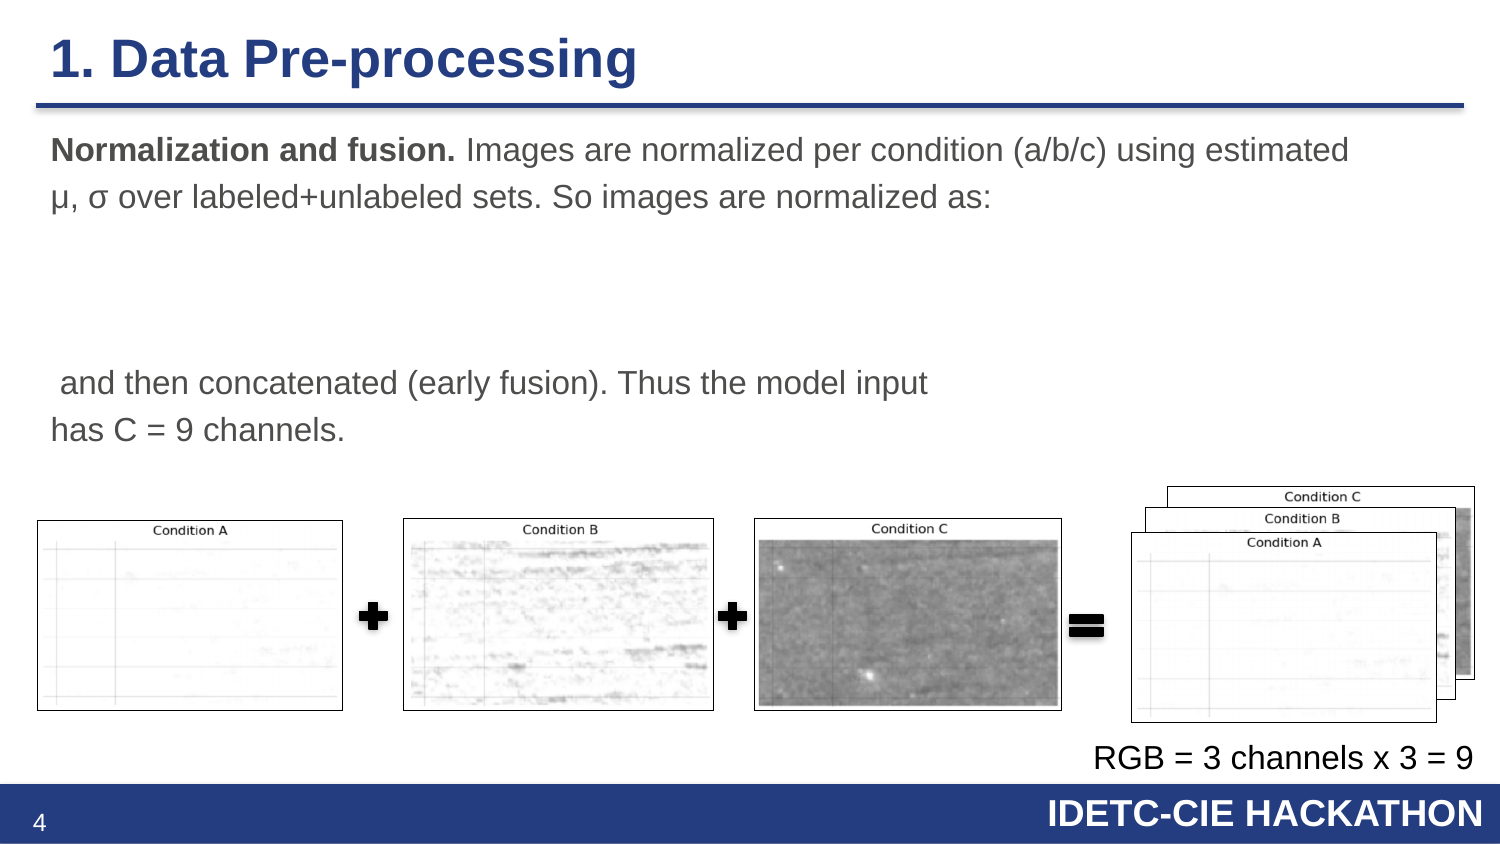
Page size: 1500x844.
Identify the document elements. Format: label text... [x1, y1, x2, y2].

text_box [359, 602, 388, 630]
picture [1131, 486, 1475, 723]
picture [753, 517, 1062, 711]
title 1. Data Pre-processing [35, 7, 1377, 106]
slide_number 4 [0, 798, 62, 844]
text_box [1069, 614, 1104, 624]
text_box [720, 602, 747, 630]
picture [403, 517, 714, 711]
picture [36, 520, 343, 711]
text_box [1069, 627, 1104, 637]
text_box RGB = 3 channels x 3 = 9 [1078, 728, 1490, 784]
